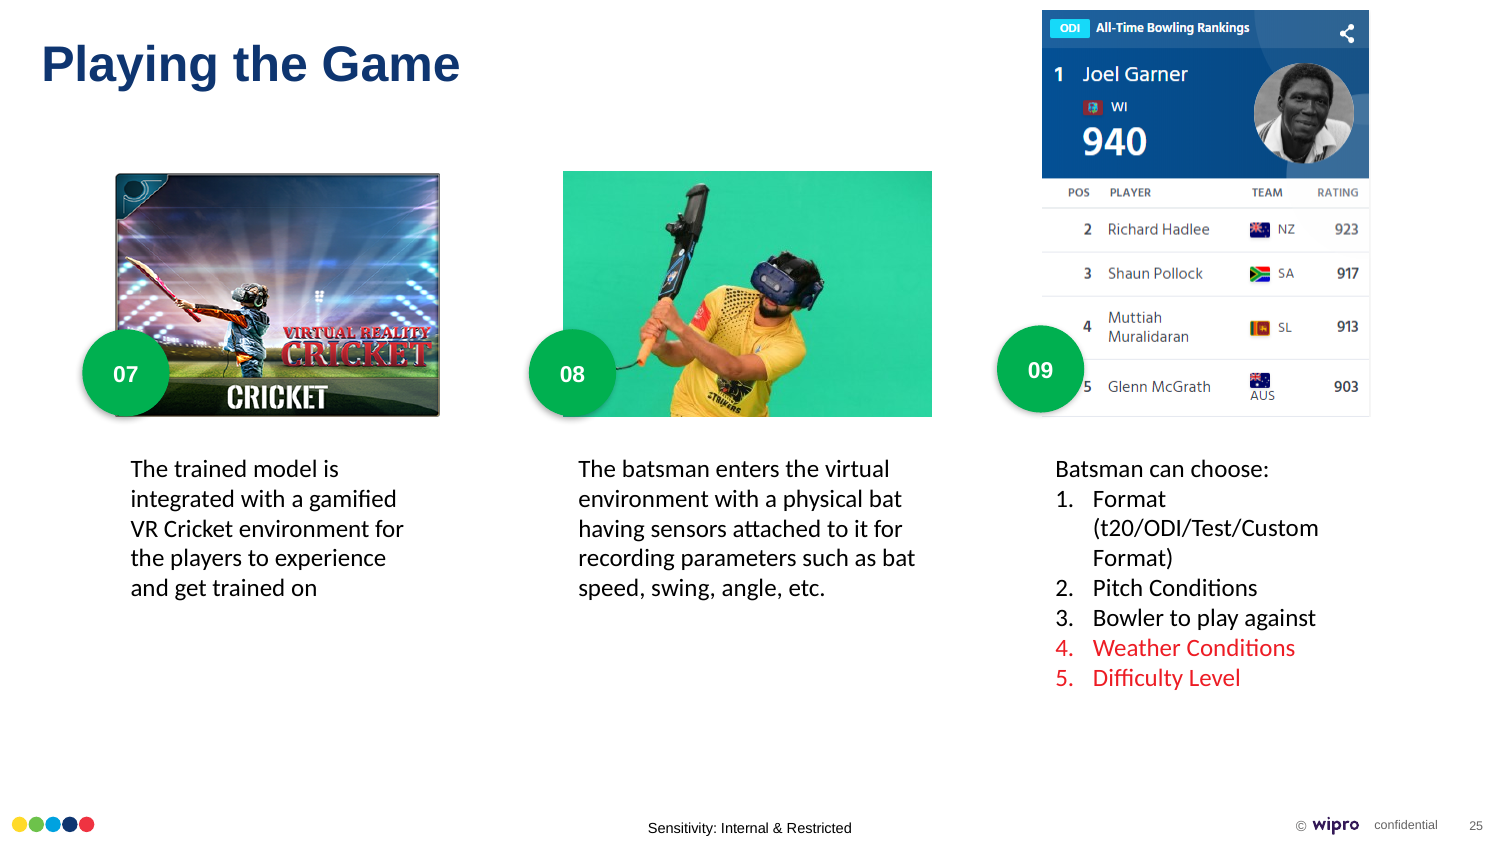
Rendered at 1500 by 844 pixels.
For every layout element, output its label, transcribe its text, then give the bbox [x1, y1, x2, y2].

text_box The trained model is integrated with a gamified VR Cricket environment for the players to experience and get trained on [115, 444, 440, 610]
picture [1042, 10, 1372, 417]
text_box The batsman enters the virtual environment with a physical bat having sensors attached to it for recording parameters such as bat speed, swing, angle, etc. [563, 444, 933, 610]
picture [563, 171, 932, 417]
picture [115, 173, 440, 417]
text_box 09 [996, 324, 1037, 414]
text_box 07 [81, 331, 110, 415]
title Playing the Game [40, 26, 902, 177]
text_box Batsman can choose: Format (t20/ODI/Test/Custom Format) Pitch Conditions Bowler to play against Weather Conditions Difficulty Level [1040, 444, 1386, 699]
text_box 08 [528, 330, 558, 415]
